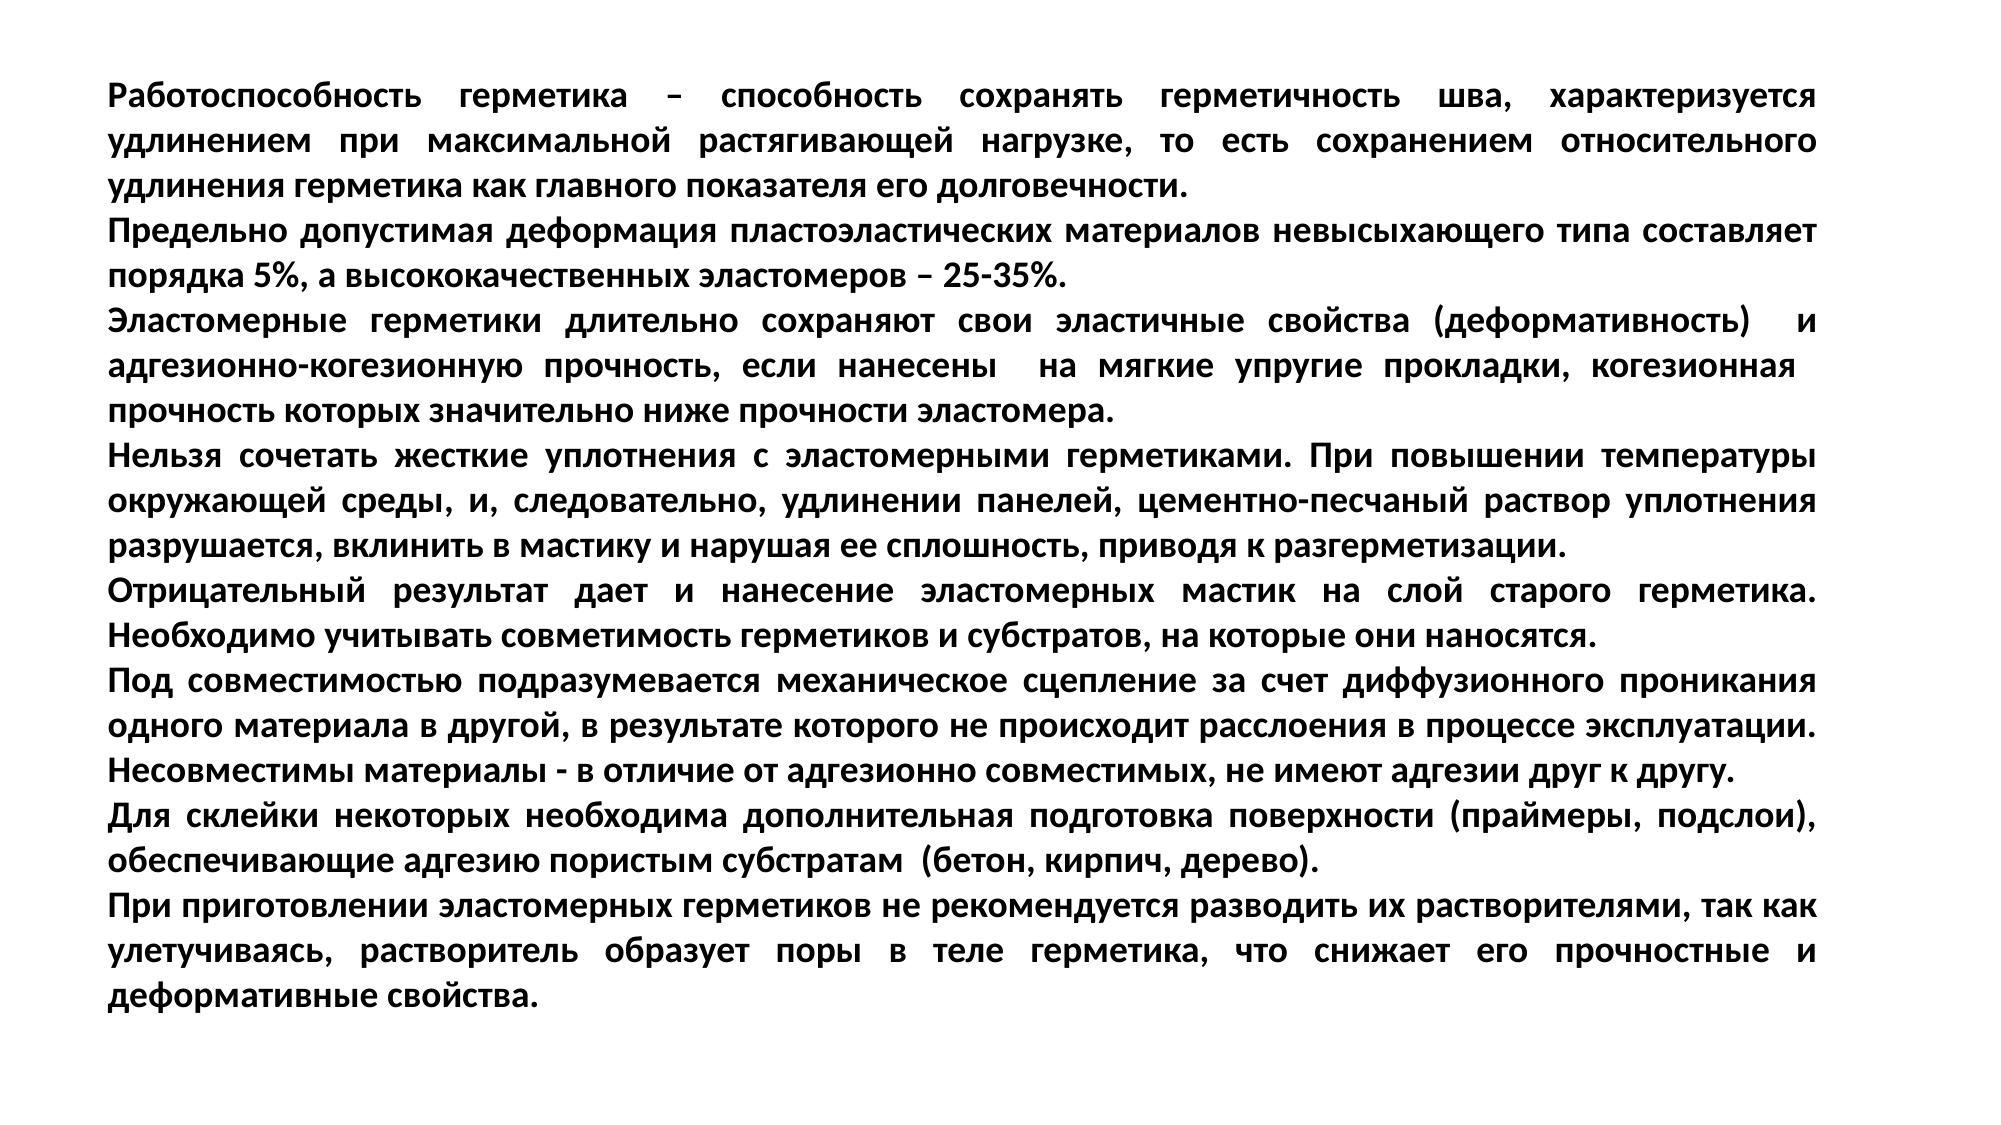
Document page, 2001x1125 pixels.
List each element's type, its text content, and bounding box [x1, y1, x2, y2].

text_box Работоспособность герметика – способность сохранять герметичность шва, характеризуется удлинением при максимальной растягивающей нагрузке, то есть сохранением относительного удлинения герметика как главного показателя его долговечности. Предельно допустимая деформация пластоэластических материалов невысыхающего типа составляет порядка 5%, а высококачественных эластомеров – 25-35%. Эластомерные герметики длительно сохраняют свои эластичные свойства (деформативность) и адгезионно-когезионную прочность, если нанесены на мягкие упругие прокладки, когезионная прочность которых значительно ниже прочности эластомера. Нельзя сочетать жесткие уплотнения с эластомерными герметиками. При повышении температуры окружающей среды, и, следовательно, удлинении панелей, цементно-песчаный раствор уплотнения разрушается, вклинить в мастику и нарушая ее сплошность, приводя к разгерметизации. Отрицательный результат дает и нанесение эластомерных мастик на слой старого герметика. Необходимо учитывать совметимость герметиков и субстратов, на которые они наносятся. Под совместимостью подразумевается механическое сцепление за счет диффузионного проникания одного материала в другой, в результате которого не происходит расслоения в процессе эксплуатации. Несовместимы материалы - в отличие от адгезионно совместимых, не имеют адгезии друг к другу. Для склейки некоторых необходима дополнительная подготовка поверхности (праймеры, подслои), обеспечивающие адгезию пористым субстратам (бетон, кирпич, дерево). При приготовлении эластомерных герметиков не рекомендуется разводить их растворителями, так как улетучиваясь, растворитель образует поры в теле герметика, что снижает его прочностные и деформативные свойства. [92, 62, 1834, 1023]
